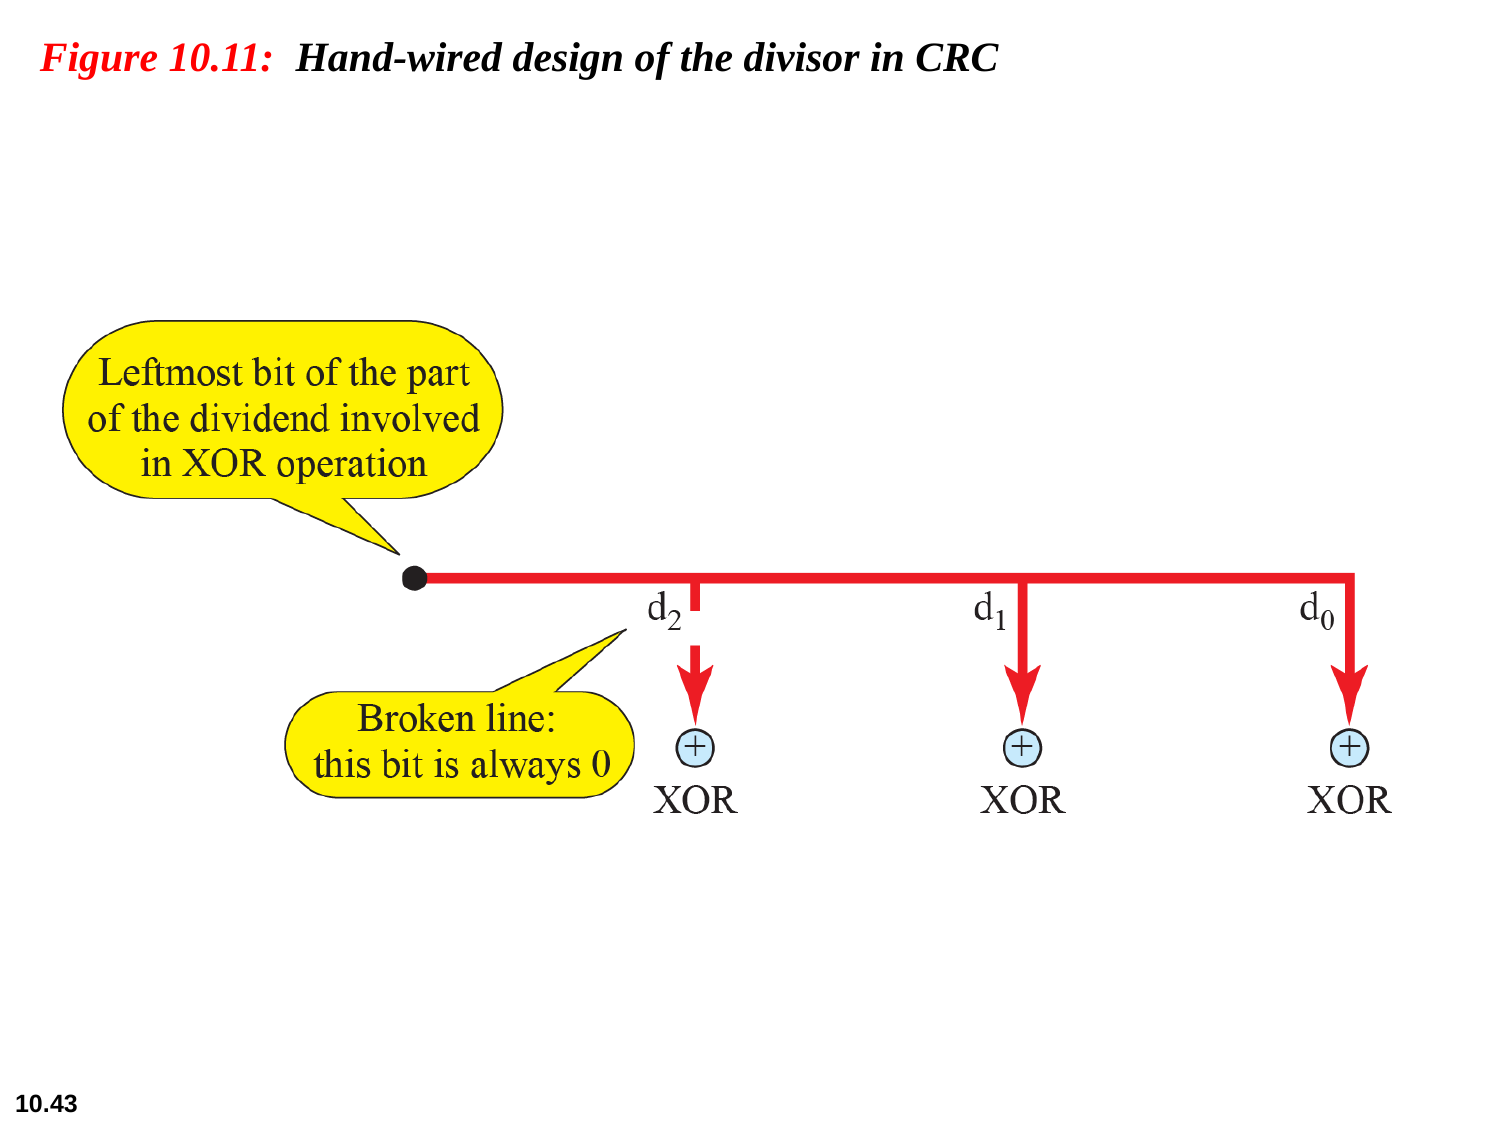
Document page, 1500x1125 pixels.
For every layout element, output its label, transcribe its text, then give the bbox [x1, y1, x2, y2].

text_box Figure 10.11: Hand-wired design of the divisor in CRC [24, 22, 1363, 87]
picture [62, 319, 1392, 826]
text_box 10.‹#› [0, 1049, 313, 1125]
